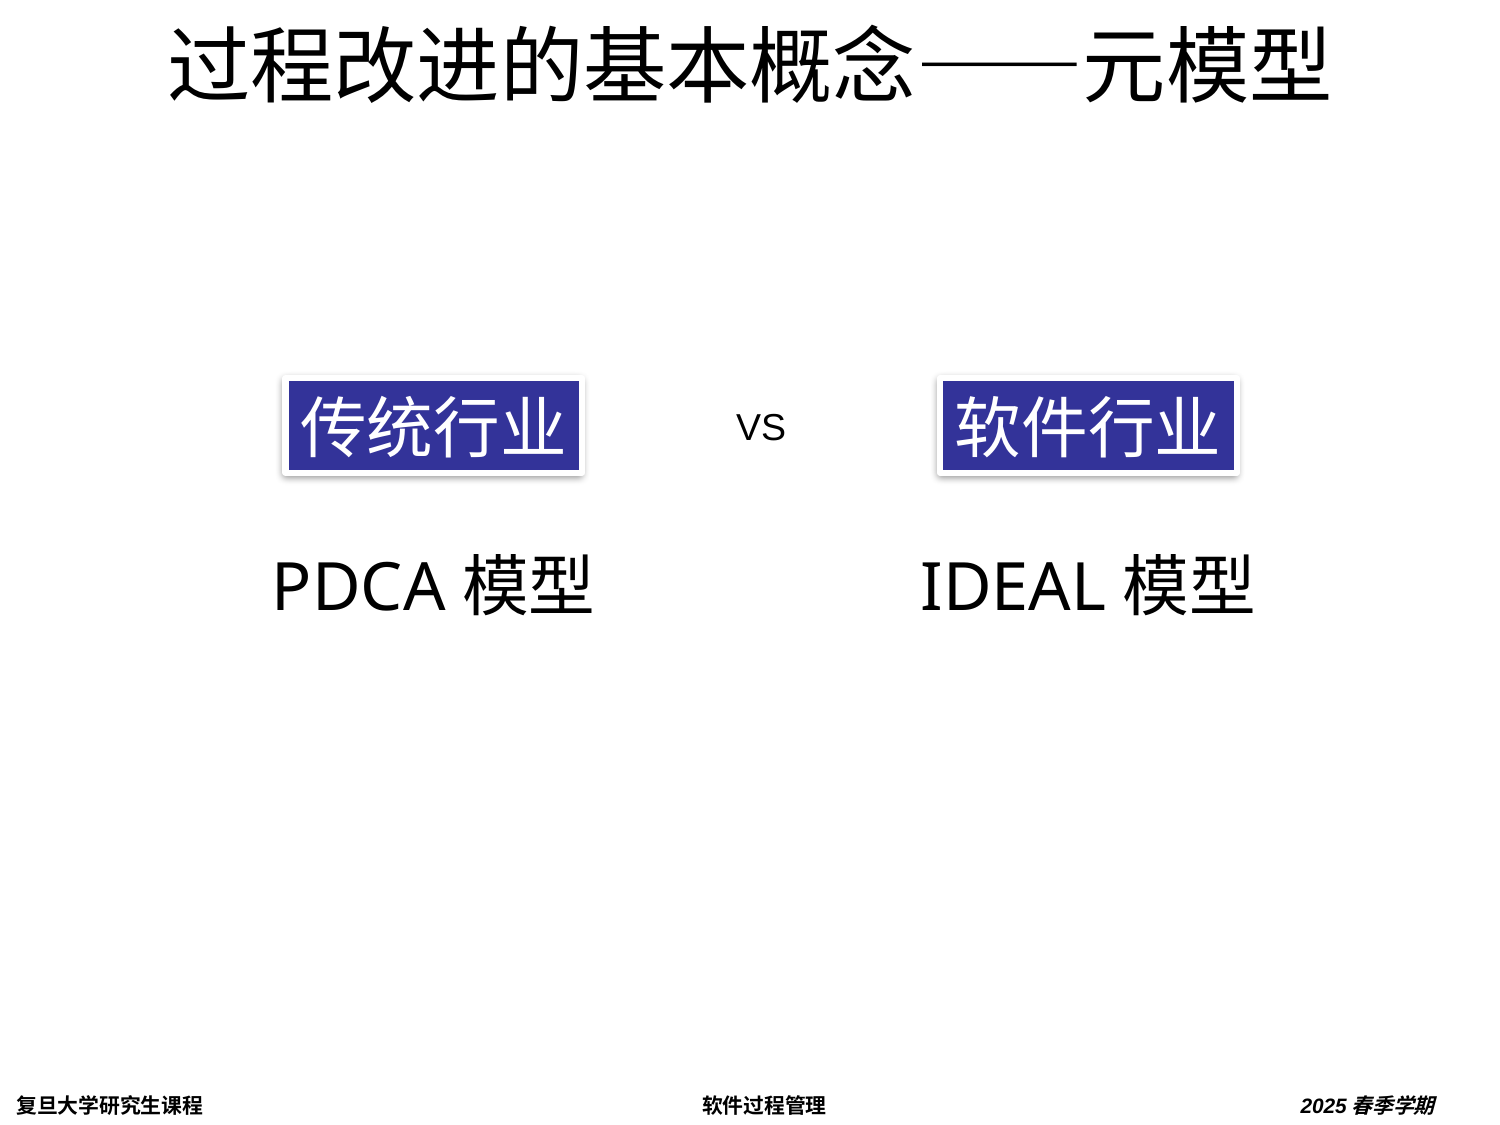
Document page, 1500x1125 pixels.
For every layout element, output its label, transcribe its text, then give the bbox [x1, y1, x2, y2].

text_box PDCA模型 [257, 536, 611, 632]
text_box IDEAL模型 [905, 536, 1272, 632]
text_box VS [721, 395, 801, 456]
text_box 传统行业 [282, 375, 585, 476]
title 过程改进的基本概念——元模型 [75, 5, 1425, 121]
text_box 软件行业 [937, 375, 1240, 476]
